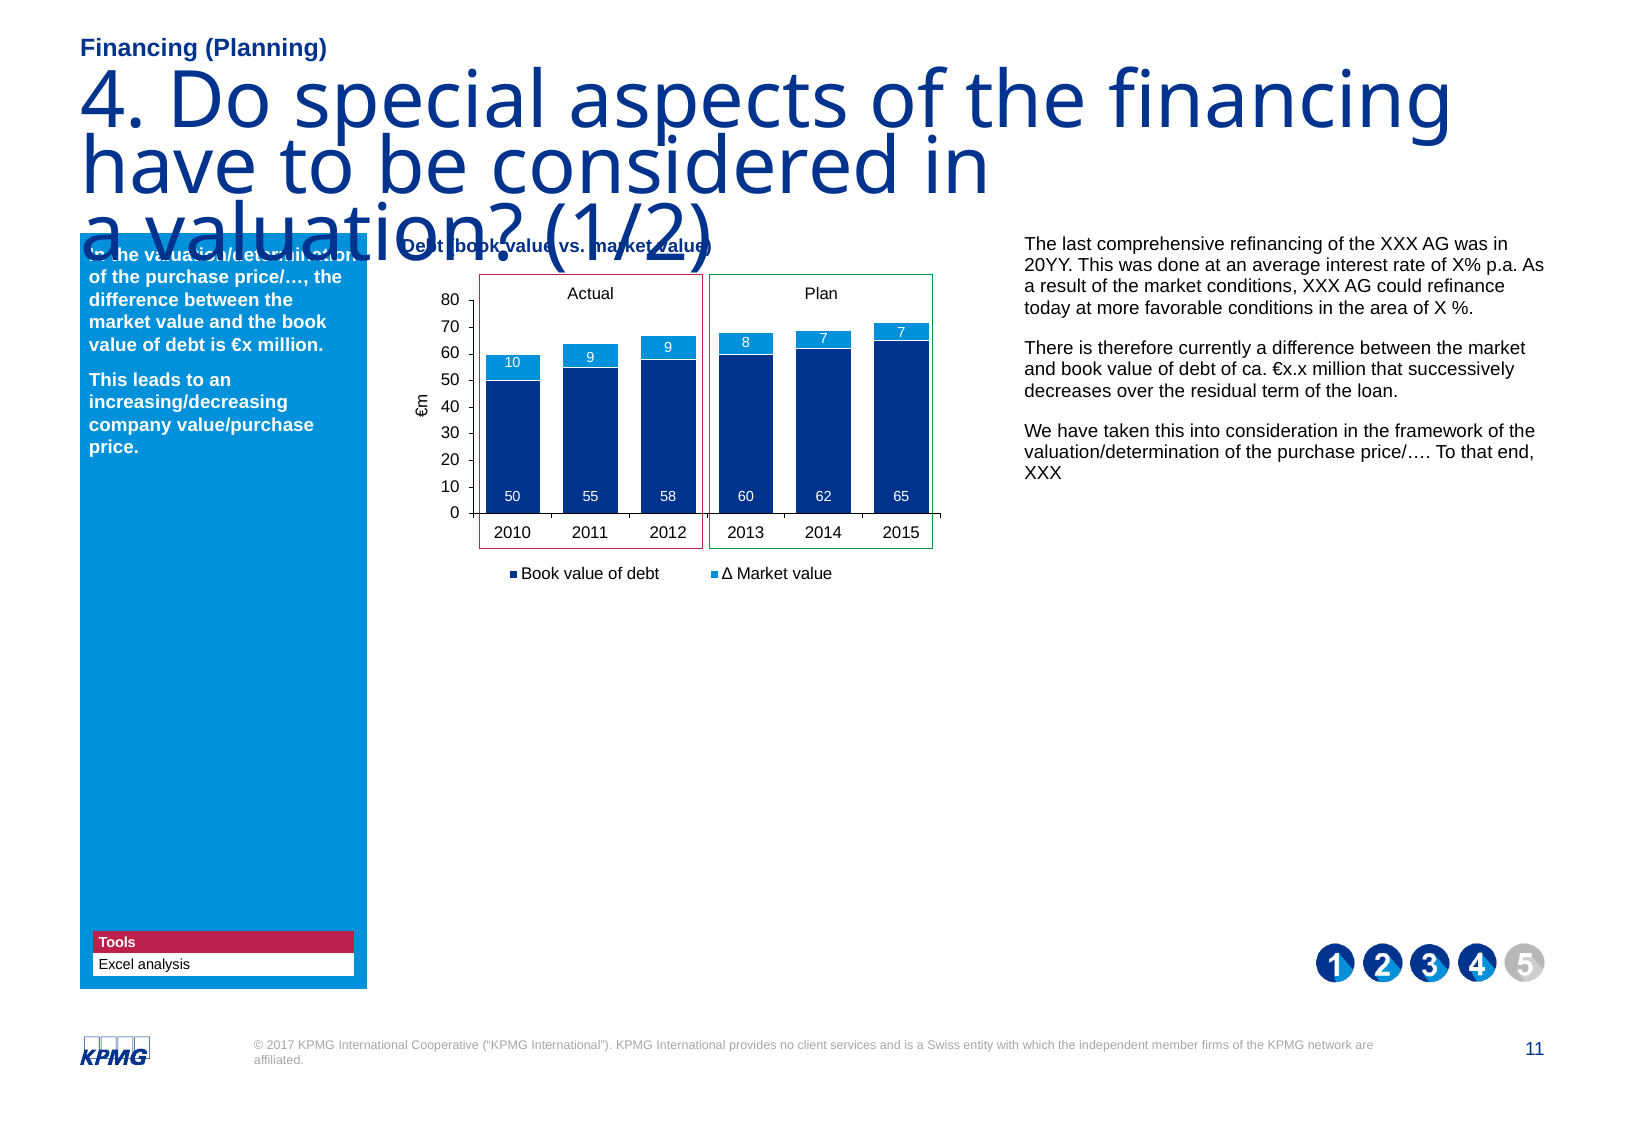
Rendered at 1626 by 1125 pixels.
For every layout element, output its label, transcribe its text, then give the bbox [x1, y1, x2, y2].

text_box Debt (book value vs. market value) [401, 233, 959, 271]
table_cell Excel analysis [93, 955, 354, 976]
list The last comprehensive refinancing of the XXX AG was in 20YY. This was done at an average interest rate of X% p.a. As a result of the market conditions, XXX AG could refinance today at more favorable conditions in the area of X %. There is therefore currently a difference between the market and book value of debt of ca. €x.x million that successively decreases over the residual term of the loan. We have taken this into consideration in the framework of the valuation/determination of the purchase price/…. To that end, XXX [988, 233, 1547, 989]
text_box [479, 274, 934, 289]
table_header Tools [93, 931, 354, 953]
picture [401, 289, 959, 596]
list Financing (Planning) [80, 33, 1490, 62]
list In the valuation/determination of the purchase price/…, the difference between the market value and the book value of debt is €x million. This leads to an increasing/decreasing company value/purchase price. [80, 233, 367, 989]
picture [1306, 935, 1553, 1002]
title 4. Do special aspects of the financing have to be considered in a valuation? (1/2) [80, 74, 1544, 193]
